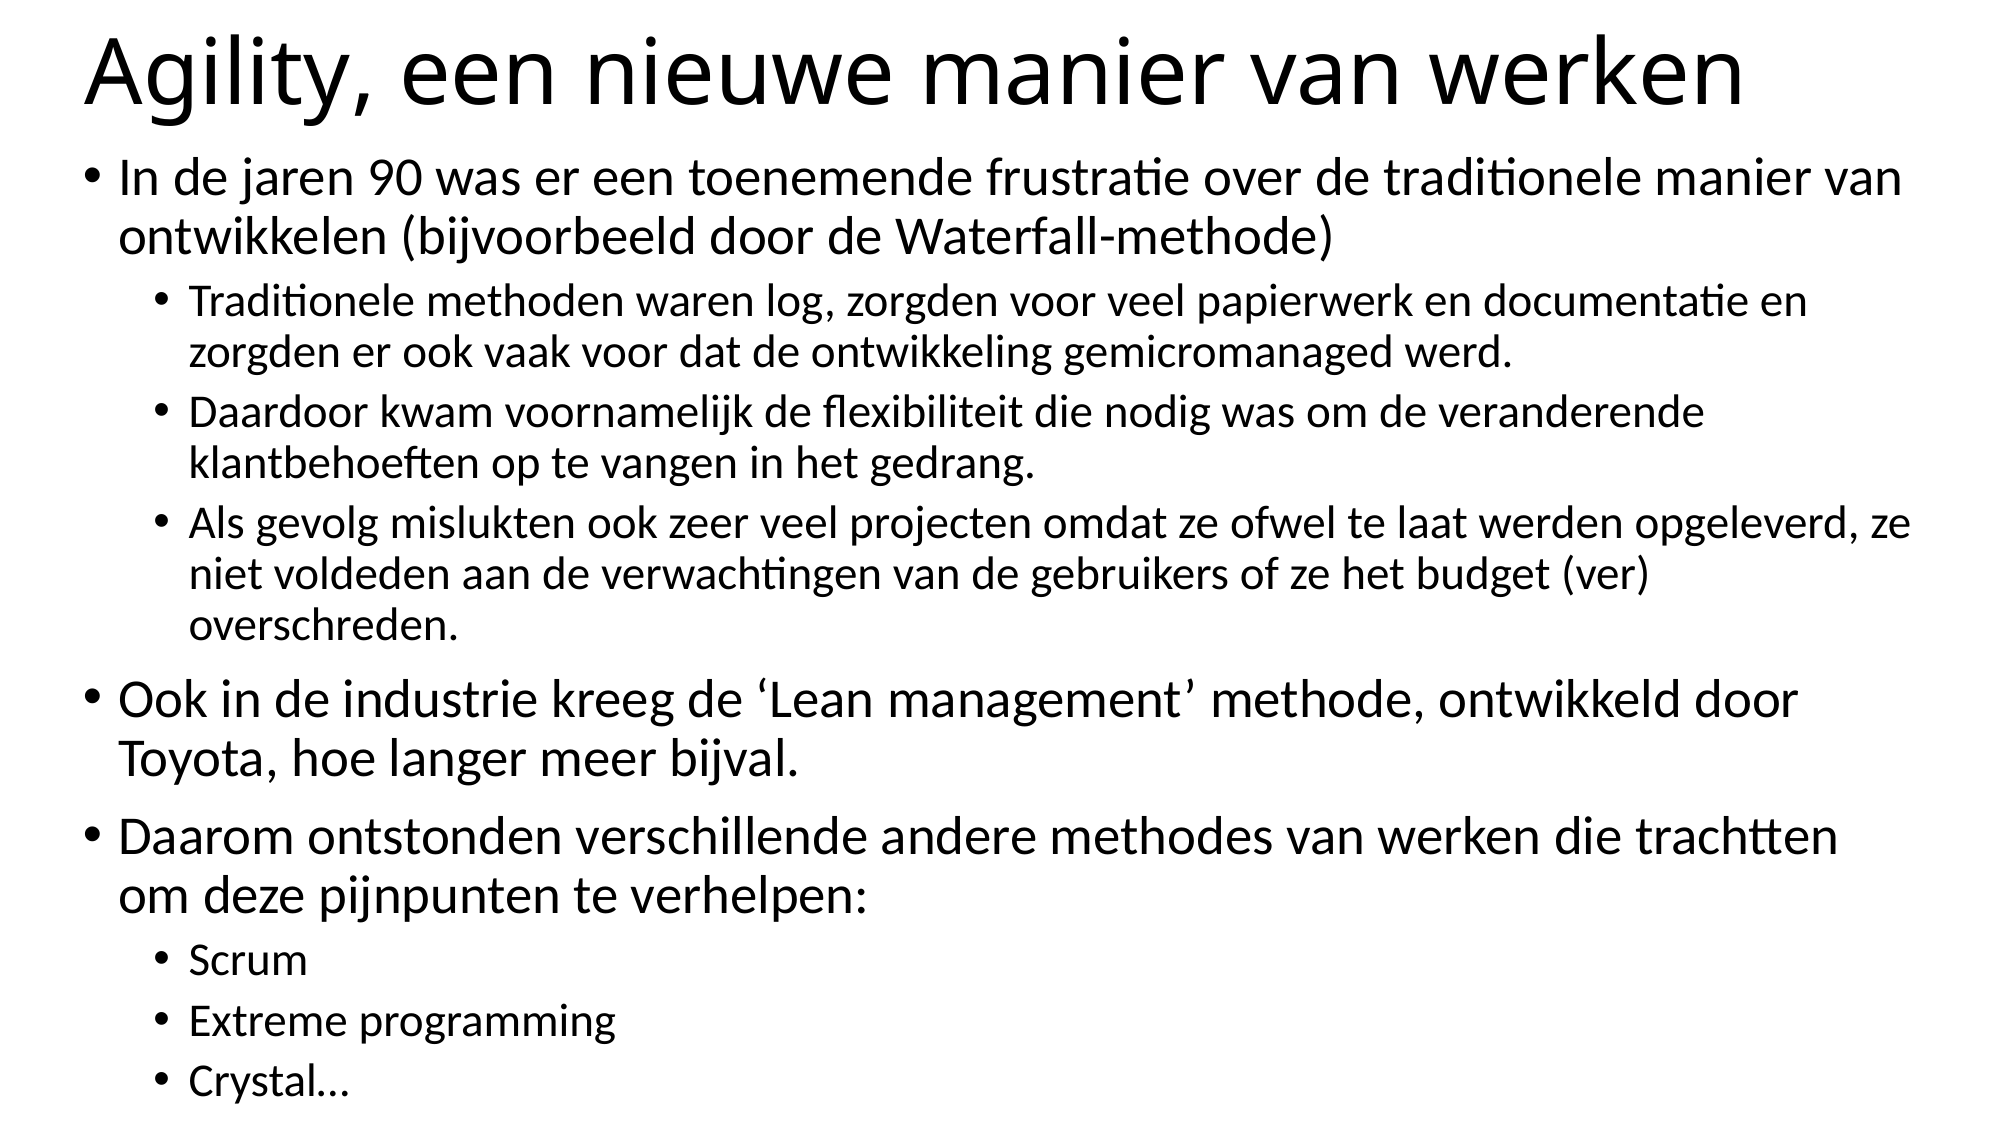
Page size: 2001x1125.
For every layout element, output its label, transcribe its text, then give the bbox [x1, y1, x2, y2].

title Agility, een nieuwe manier van werken [69, 10, 1933, 141]
list In de jaren 90 was er een toenemende frustratie over de traditionele manier van ontwikkelen (bijvoorbeeld door de Waterfall-methode) Traditionele methoden waren log, zorgden voor veel papierwerk en documentatie en zorgden er ook vaak voor dat de ontwikkeling gemicromanaged werd. Daardoor kwam voornamelijk de flexibiliteit die nodig was om de veranderende klantbehoeften op te vangen in het gedrang. Als gevolg mislukten ook zeer veel projecten omdat ze ofwel te laat werden opgeleverd, ze niet voldeden aan de verwachtingen van de gebruikers of ze het budget (ver) overschreden. Ook in de industrie kreeg de ‘Lean management’ methode, ontwikkeld door Toyota, hoe langer meer bijval. Daarom ontstonden verschillende andere methodes van werken die trachtten om deze pijnpunten te verhelpen: Scrum Extreme programming Crystal… [67, 140, 1932, 1115]
